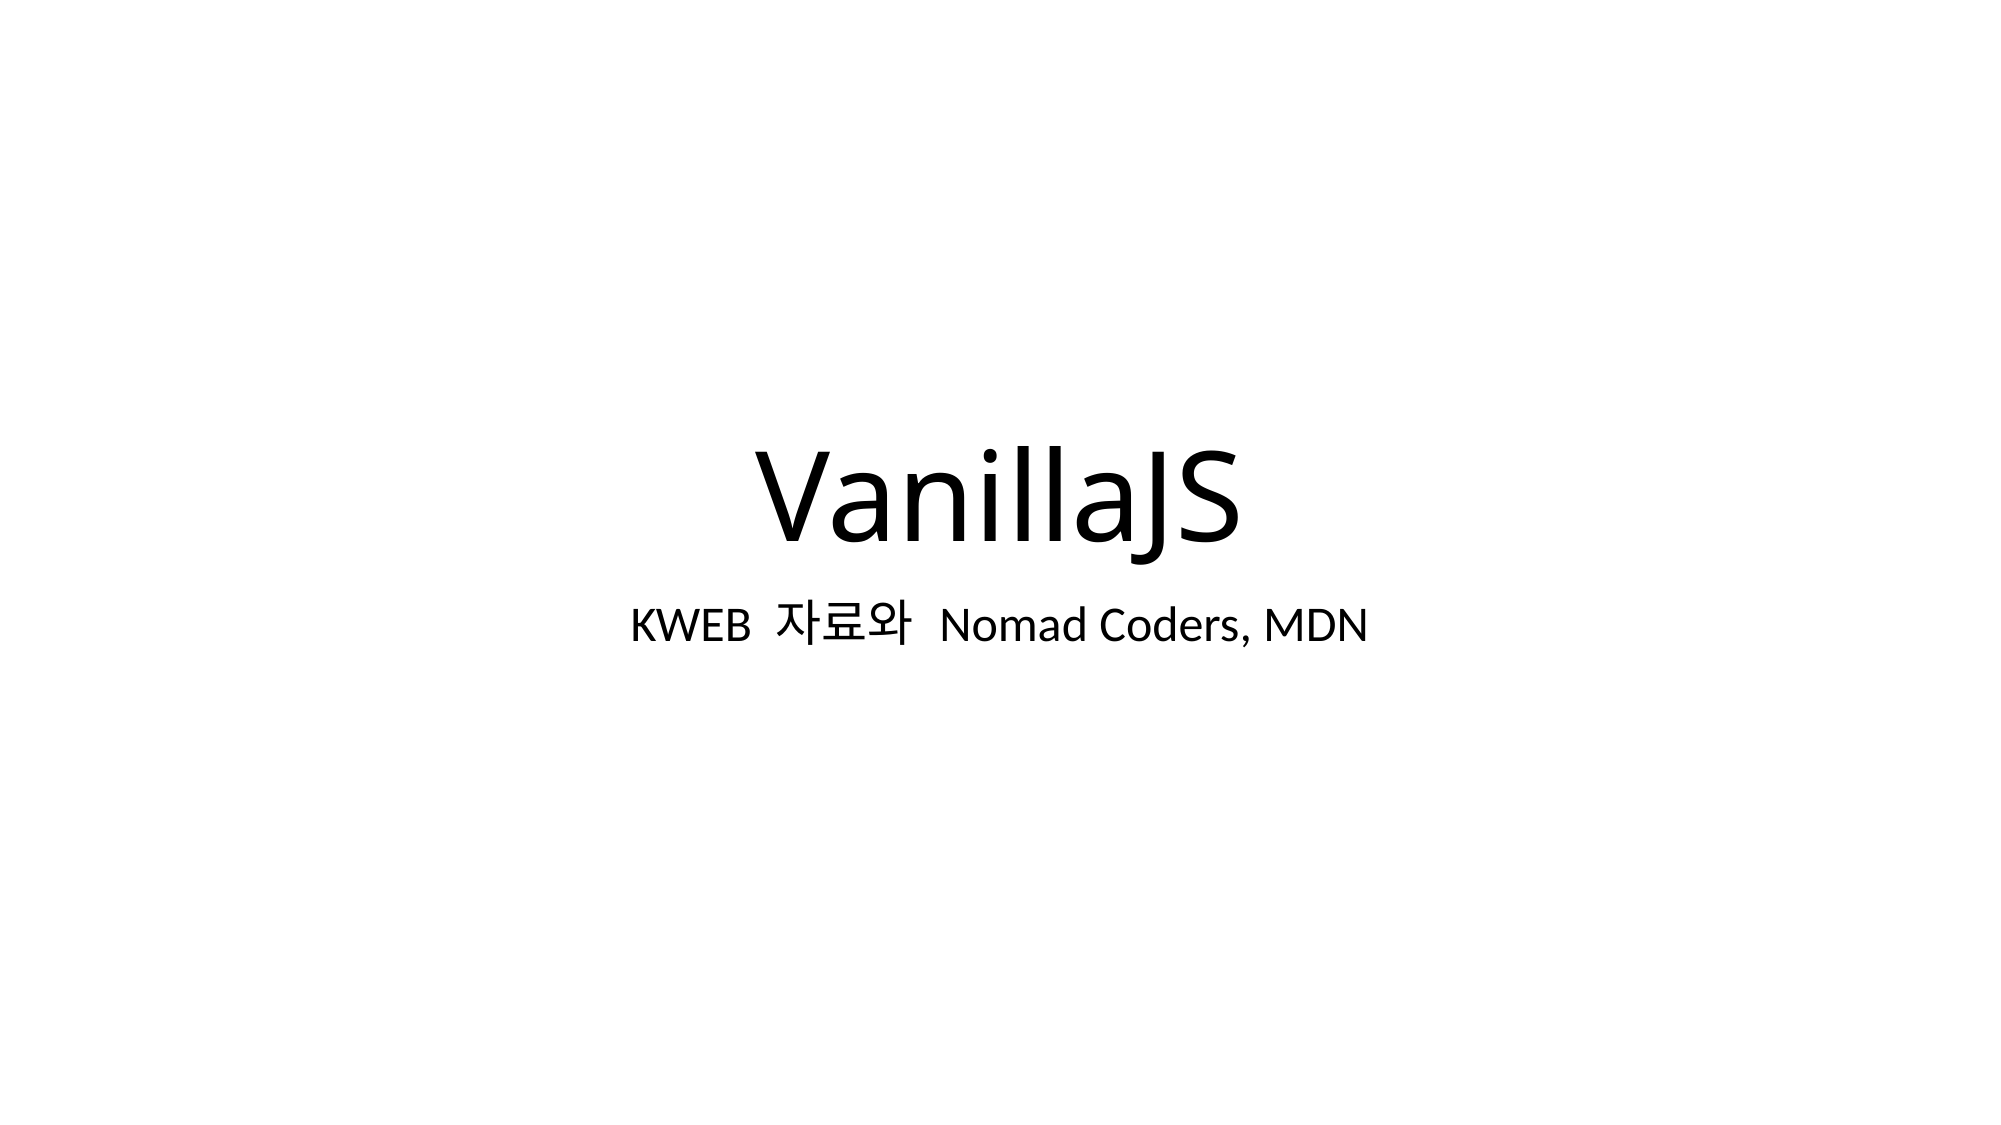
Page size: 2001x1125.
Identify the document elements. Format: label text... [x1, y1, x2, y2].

subtitle KWEB 자료와 Nomad Coders, MDN [249, 590, 1750, 863]
title VanillaJS [249, 184, 1750, 576]
